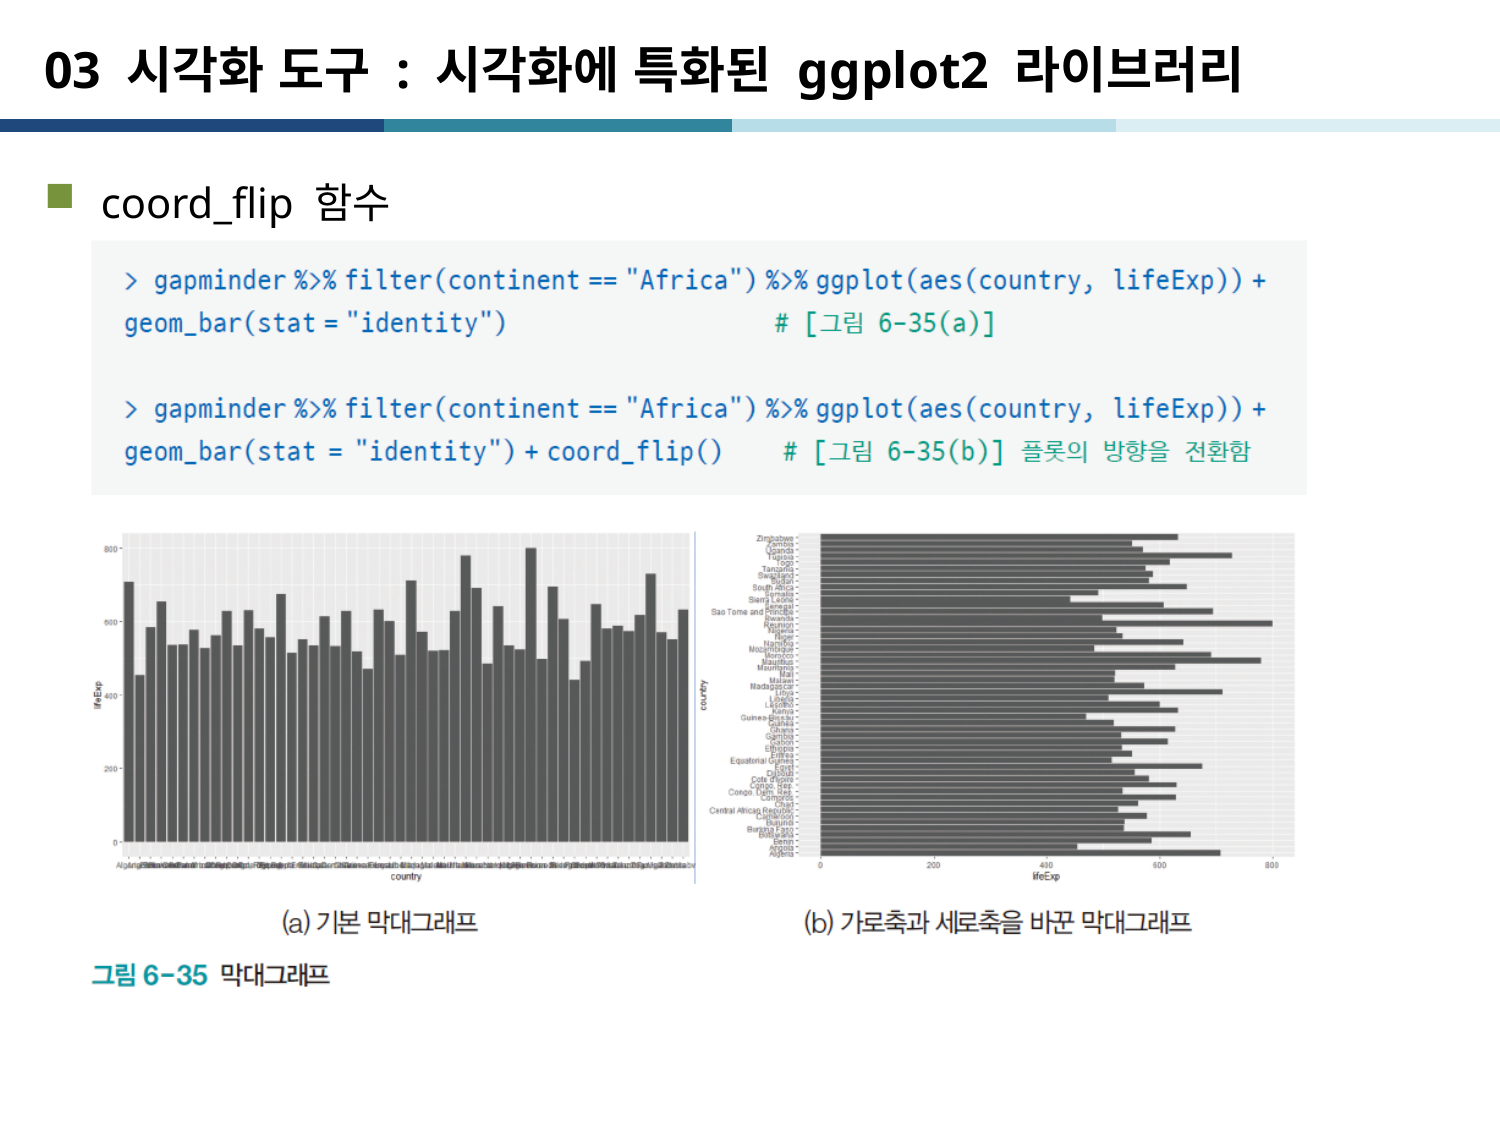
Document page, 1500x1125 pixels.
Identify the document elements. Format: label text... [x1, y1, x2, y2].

list coord_flip 함수 [29, 148, 1471, 1083]
title 03 시각화 도구 : 시각화에 특화된 ggplot2 라이브러리 [29, 23, 1317, 114]
picture [76, 232, 1329, 999]
